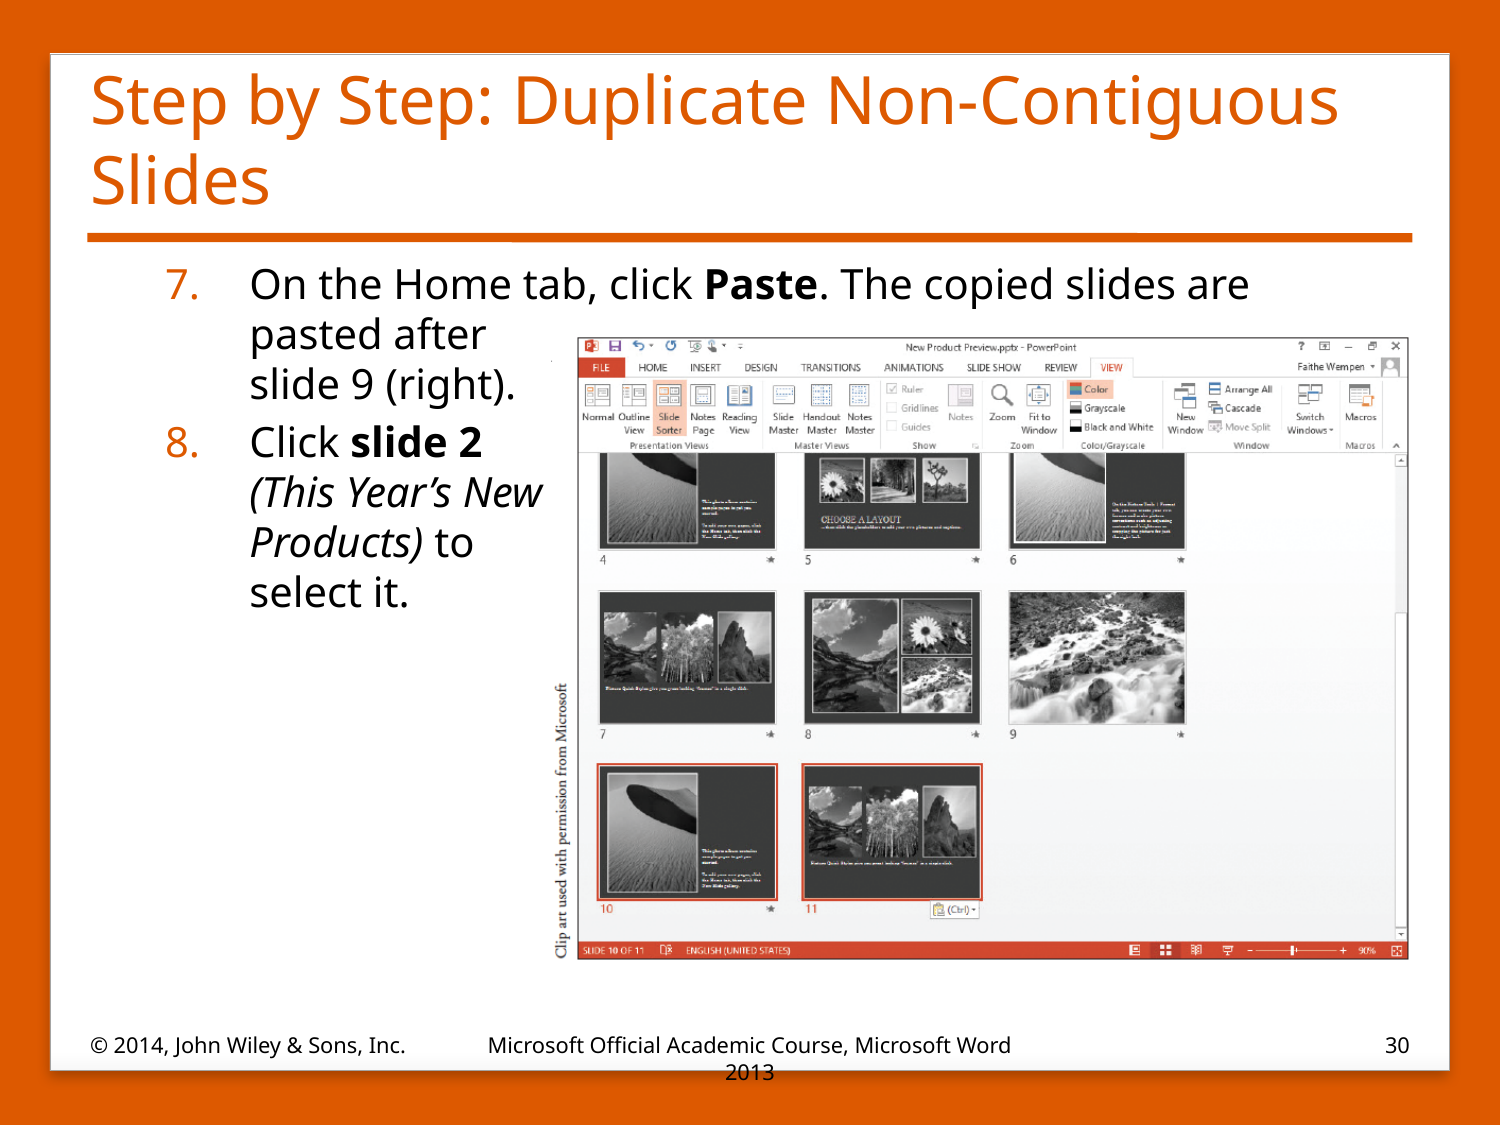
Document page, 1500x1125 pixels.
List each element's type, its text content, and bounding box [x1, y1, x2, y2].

slide_number © 2014, John Wiley & Sons, Inc. [74, 1024, 426, 1103]
slide_number 30 [1074, 1024, 1426, 1103]
list On the Home tab, click Paste. The copied slides are pasted after slide 9 (right). Click slide 2 (This Year’s New Products) to select it. [75, 249, 1425, 1063]
footer Microsoft Official Academic Course, Microsoft Word 2013 [449, 1024, 1051, 1103]
title Step by Step: Duplicate Non-Contiguous Slides [74, 74, 1426, 226]
picture [551, 331, 1417, 967]
